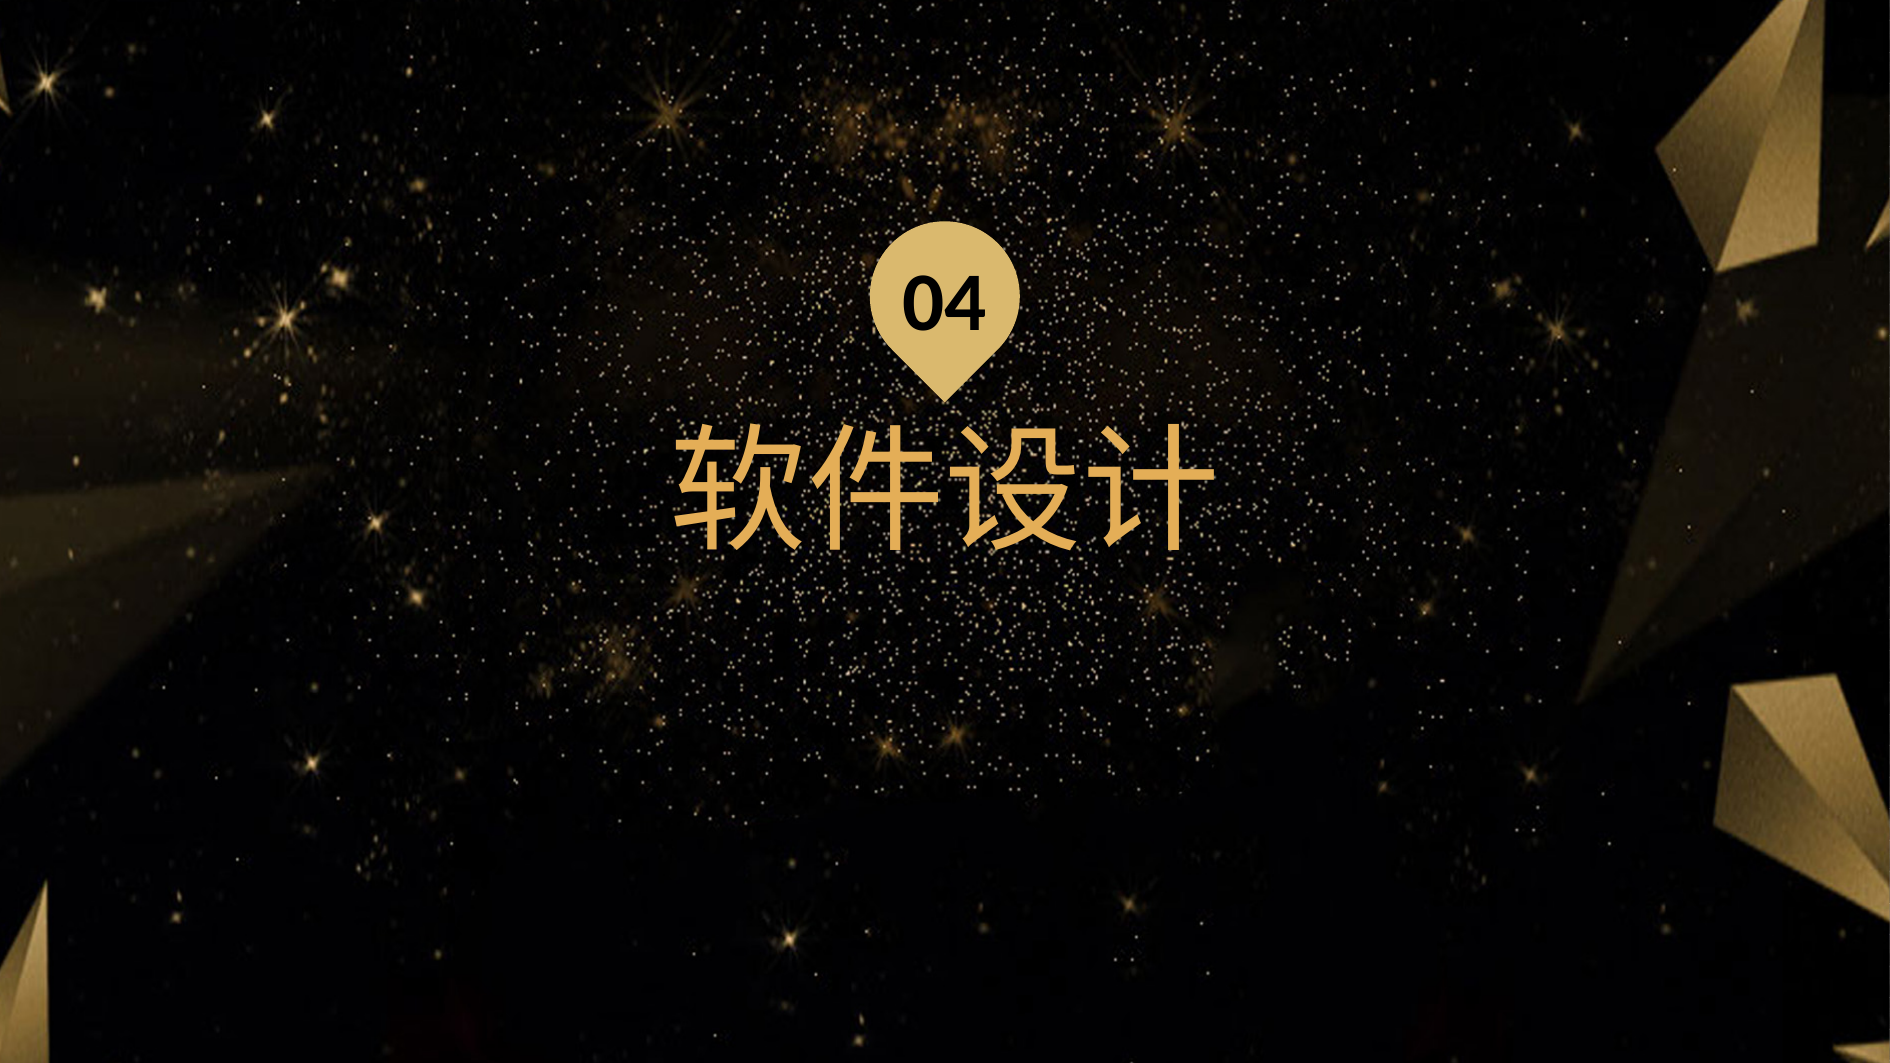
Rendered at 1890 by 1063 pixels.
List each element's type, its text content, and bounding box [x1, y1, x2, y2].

text_box 04 [902, 247, 988, 355]
picture [0, 0, 1890, 1063]
text_box 软件设计 [669, 402, 1220, 575]
text_box [867, 219, 1022, 402]
